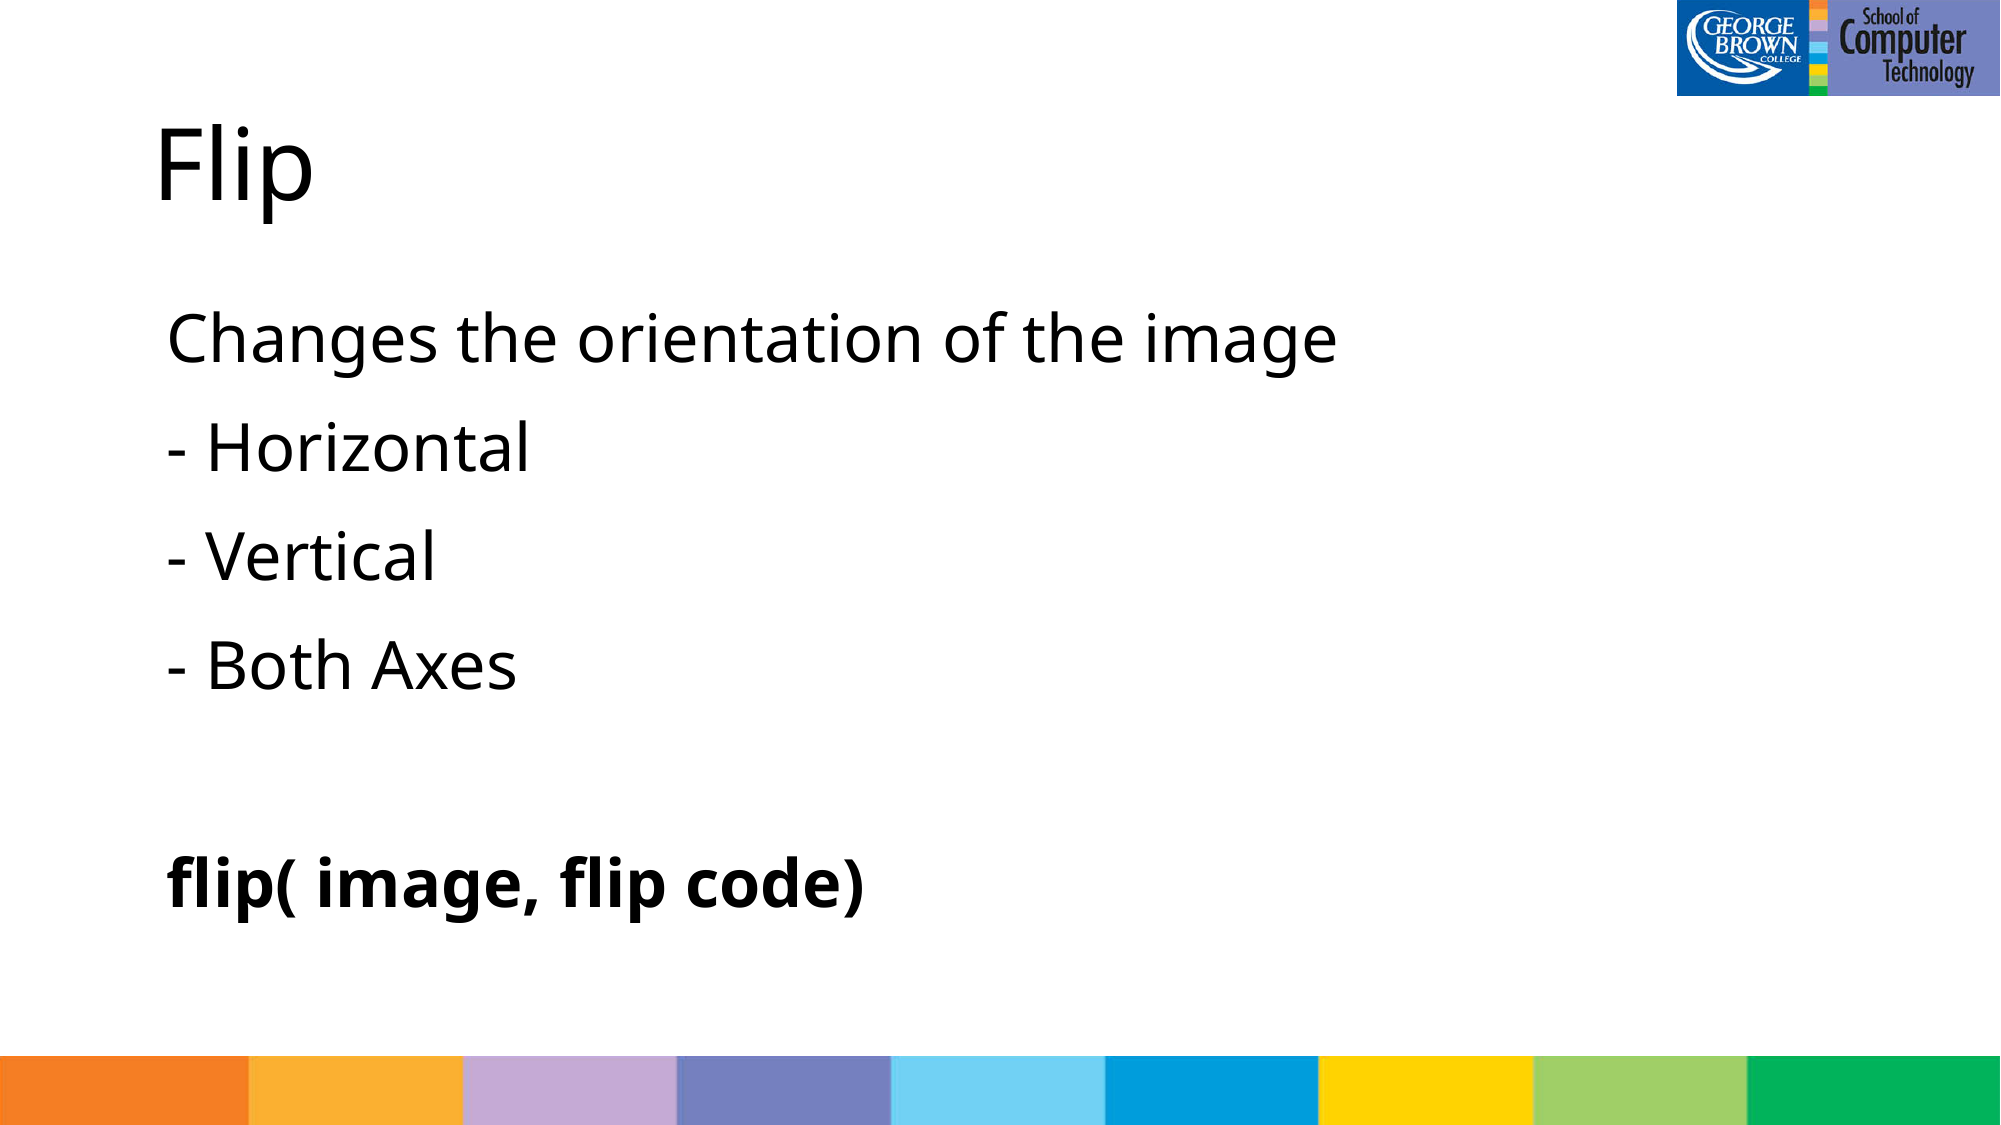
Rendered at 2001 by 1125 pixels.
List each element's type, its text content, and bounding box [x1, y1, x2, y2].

title Flip [137, 59, 1863, 278]
list Changes the orientation of the image - Horizontal - Vertical - Both Axes flip( image, flip code) [151, 280, 1931, 938]
picture [1677, 0, 2000, 96]
picture [1318, 1056, 2000, 1125]
picture [0, 1056, 1105, 1125]
